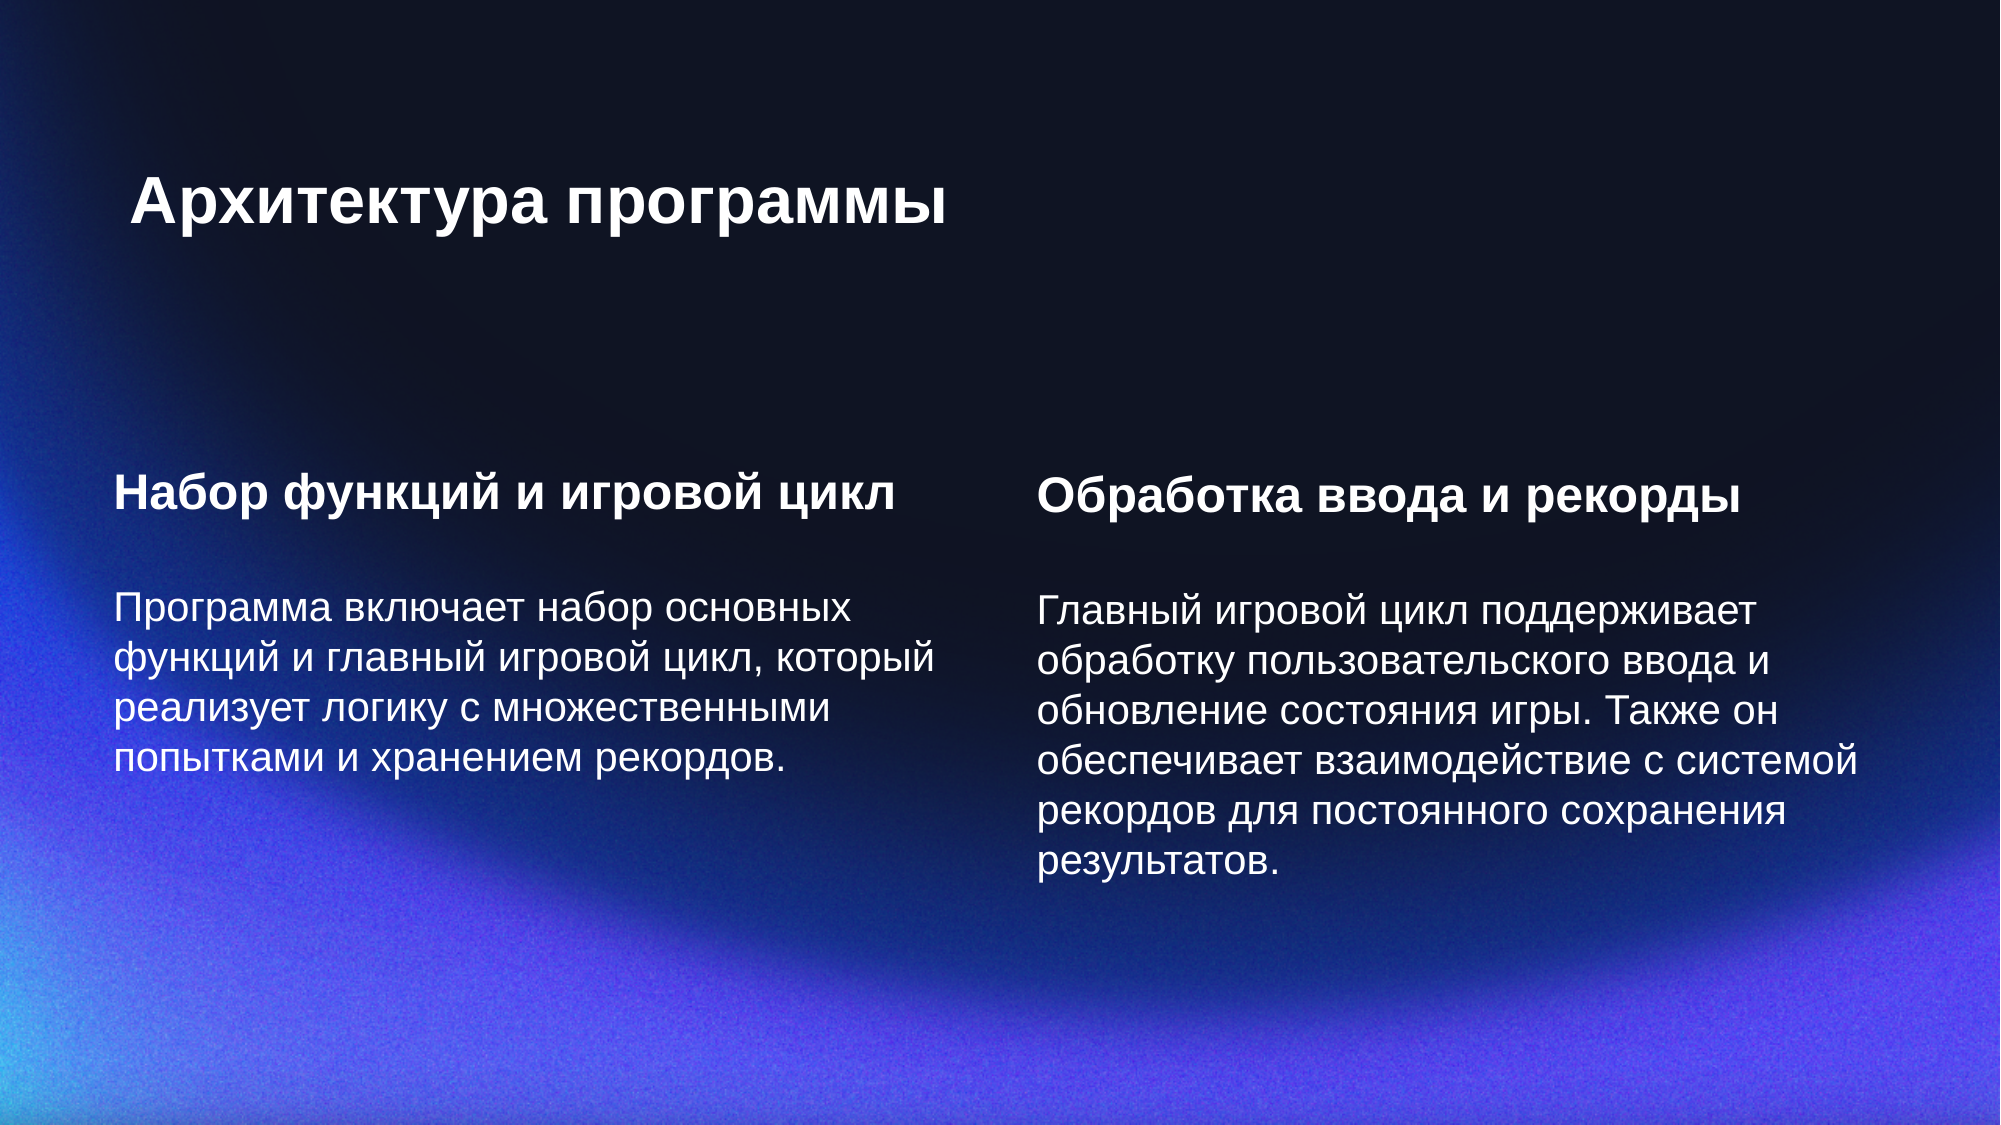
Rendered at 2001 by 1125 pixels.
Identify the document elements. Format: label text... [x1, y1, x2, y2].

text_box Обработка ввода и рекорды Главный игровой цикл поддерживает обработку пользовательского ввода и обновление состояния игры. Также он обеспечивает взаимодействие с системой рекордов для постоянного сохранения результатов. [1021, 292, 1910, 934]
picture [0, 0, 2000, 1125]
text_box Архитектура программы [113, 136, 1641, 233]
title Набор функций и игровой цикл Программа включает набор основных функций и главный игровой цикл, который реализует логику с множественными попытками и хранением рекордов. [113, 306, 1000, 934]
